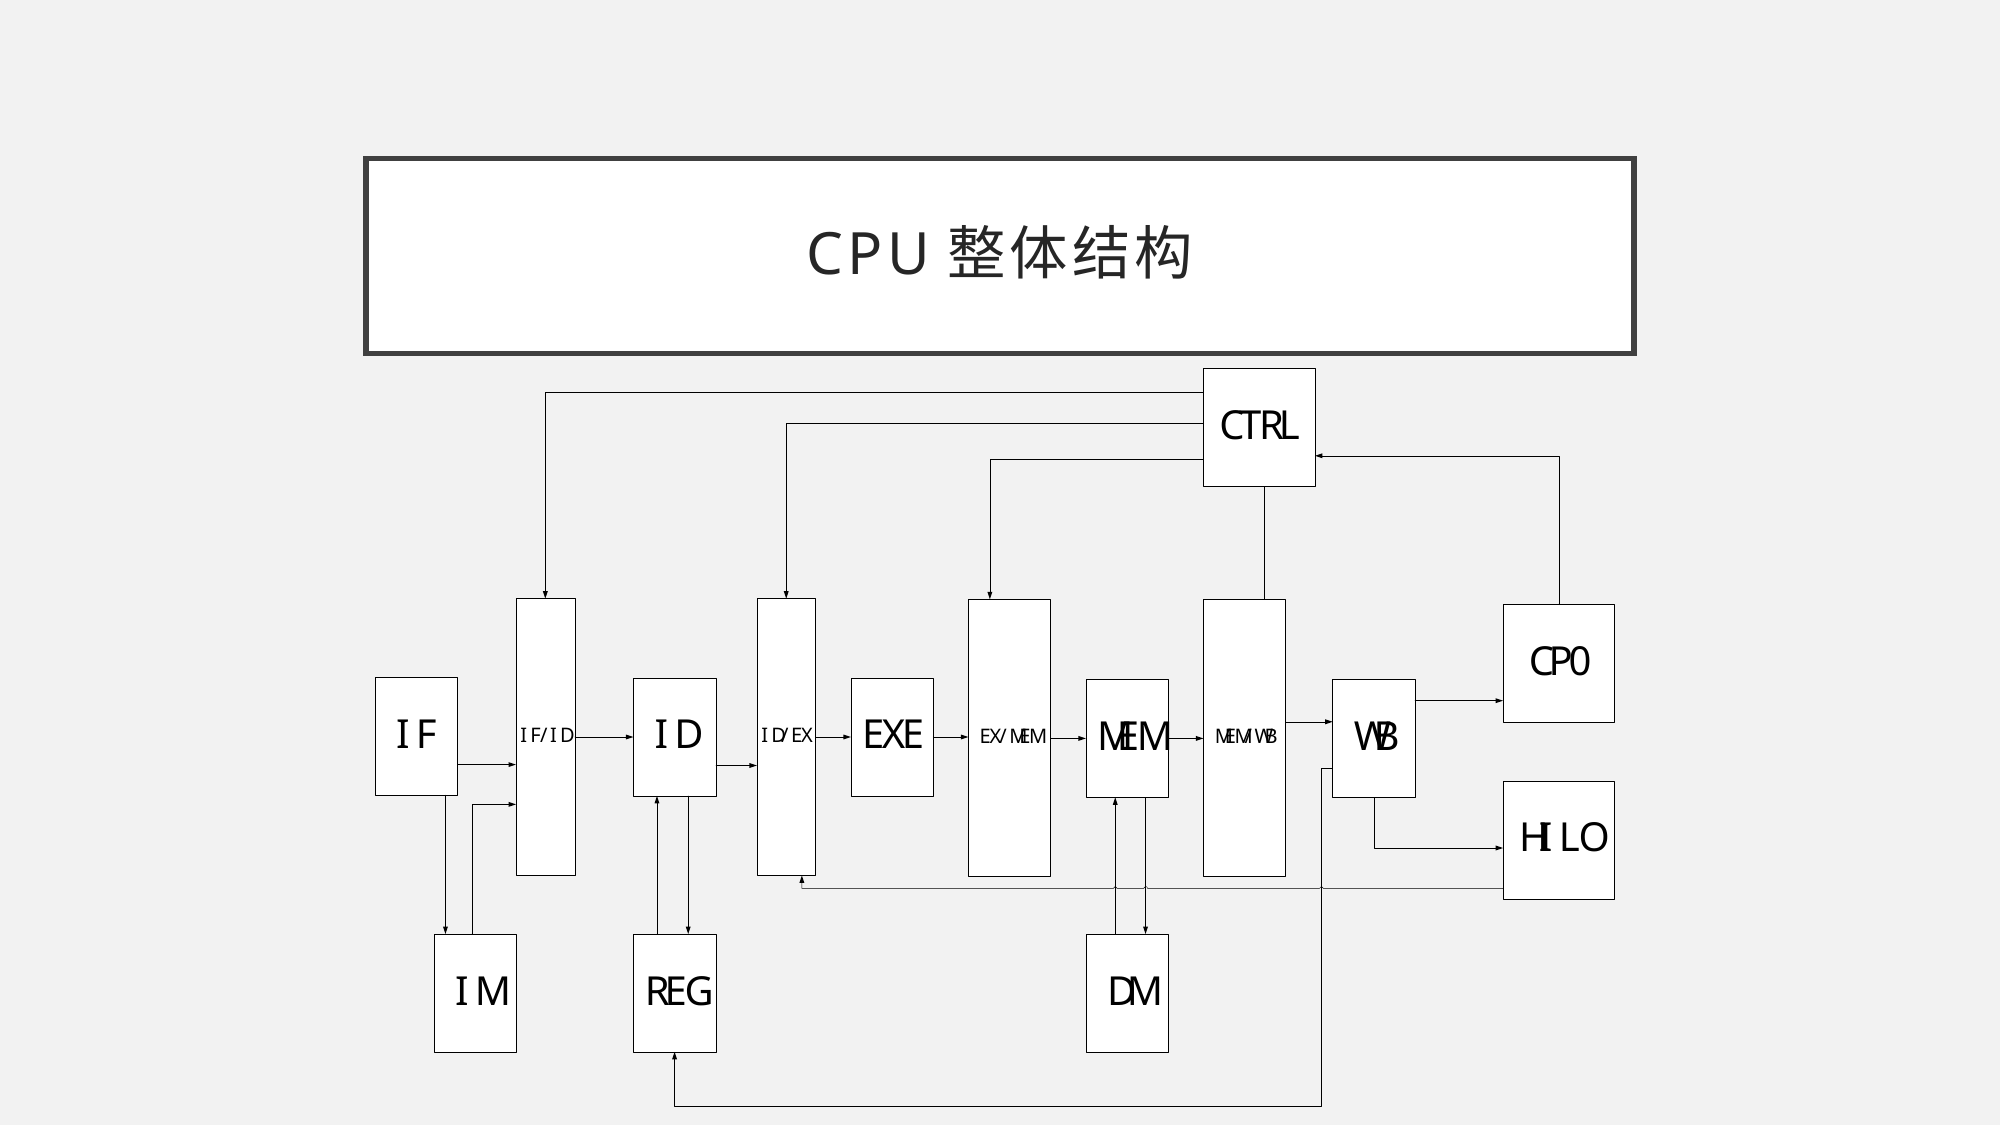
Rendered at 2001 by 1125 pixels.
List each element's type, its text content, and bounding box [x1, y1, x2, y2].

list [373, 367, 1619, 1107]
title CPU整体结构 [363, 156, 1637, 356]
